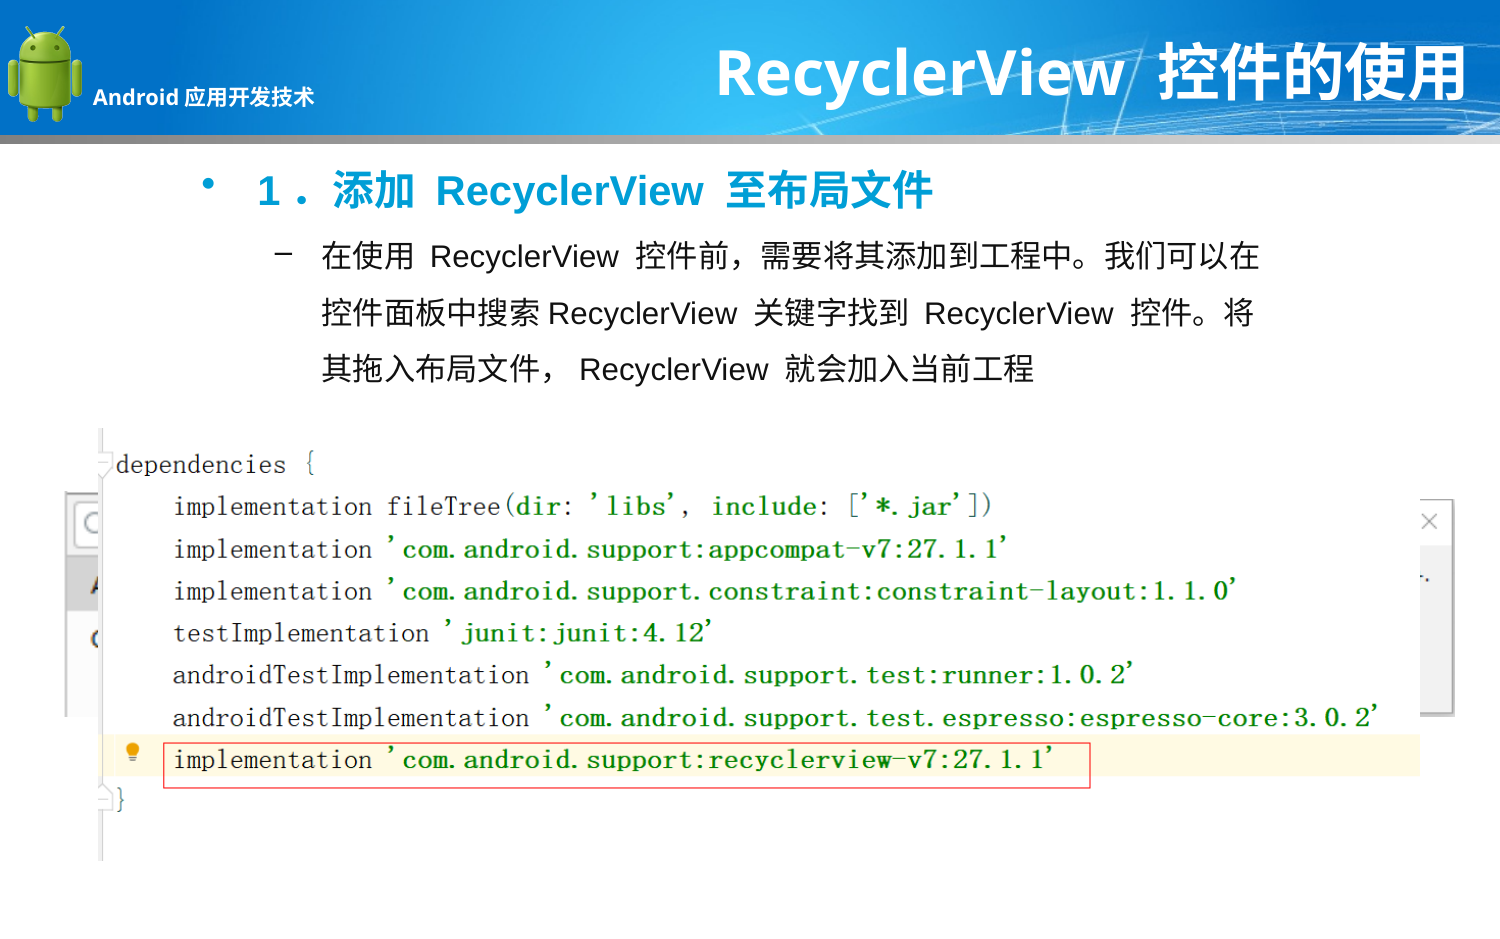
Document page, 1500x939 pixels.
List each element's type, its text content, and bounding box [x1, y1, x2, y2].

text_box RecyclerView 控件的使用 [617, 17, 1485, 123]
picture [0, 0, 1500, 136]
text_box 在使用 RecyclerView 控件前，需要将其添加到工程中。我们可以在控件面板中搜索RecyclerView 关键字找到 RecyclerView 控件。将其拖入布局文件，RecyclerView 就会加入当前工程 [185, 210, 1285, 426]
text_box 1．添加 RecyclerView 至布局文件 [186, 131, 950, 210]
picture [59, 428, 1456, 862]
